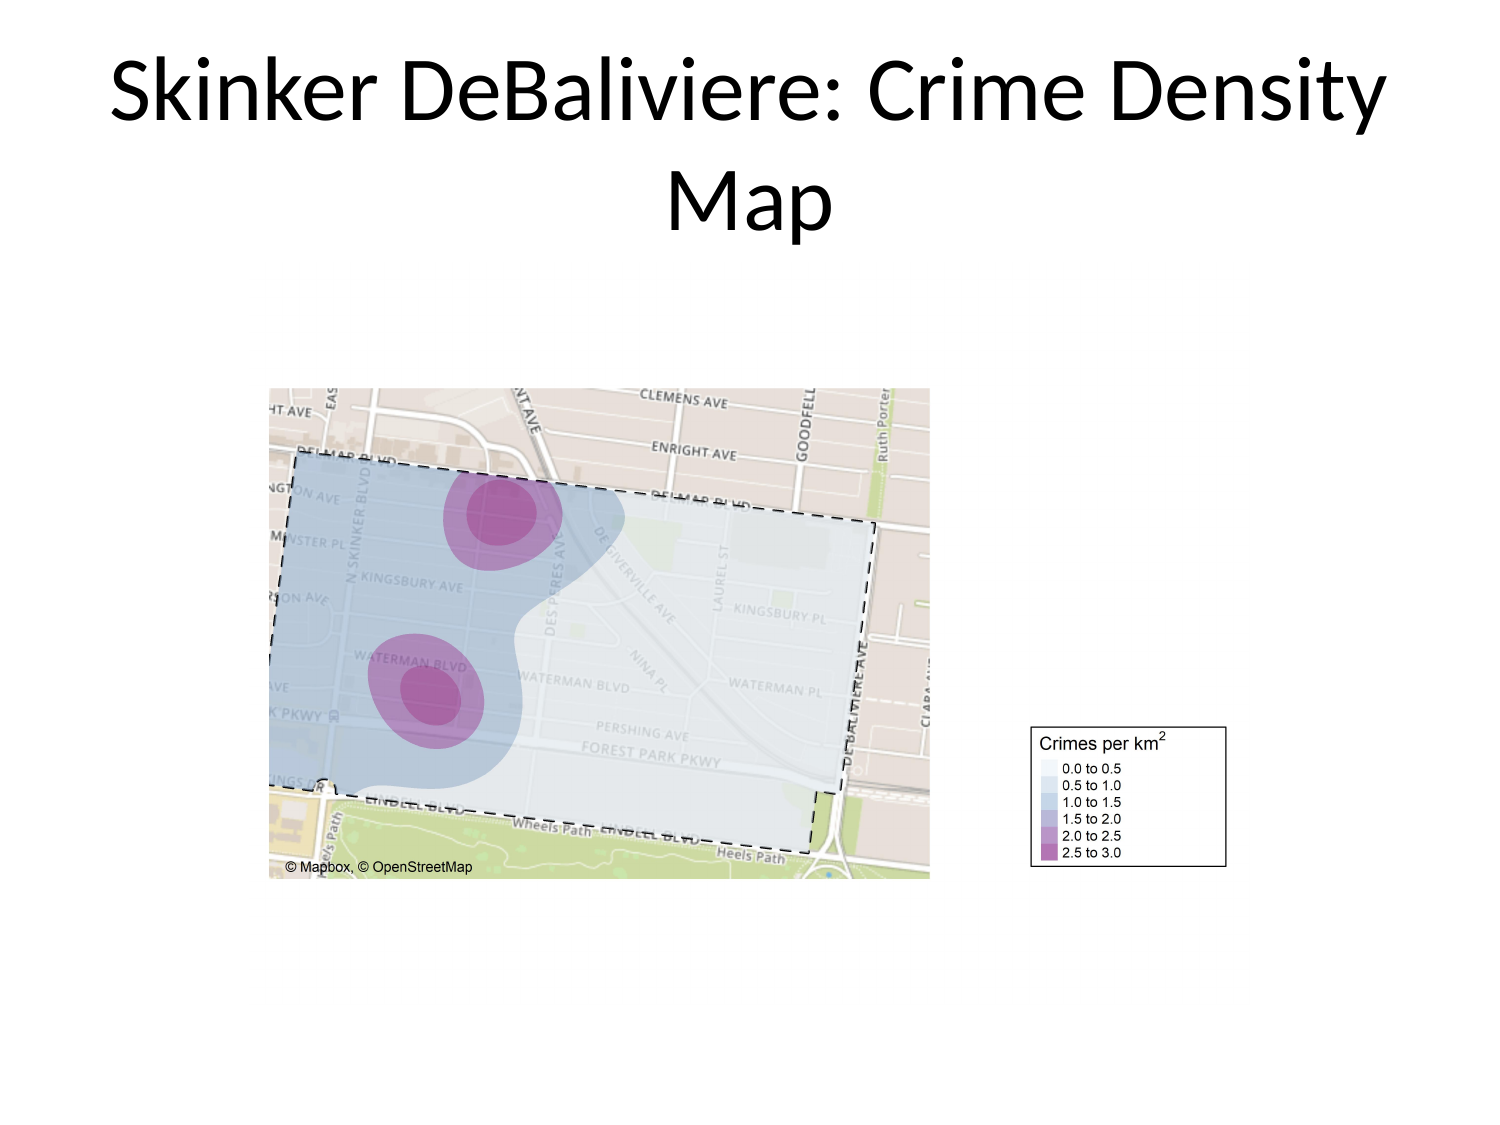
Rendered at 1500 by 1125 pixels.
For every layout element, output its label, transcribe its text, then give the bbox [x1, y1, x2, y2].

picture [249, 262, 1251, 1005]
title Skinker DeBaliviere: Crime Density Map [75, 45, 1425, 233]
